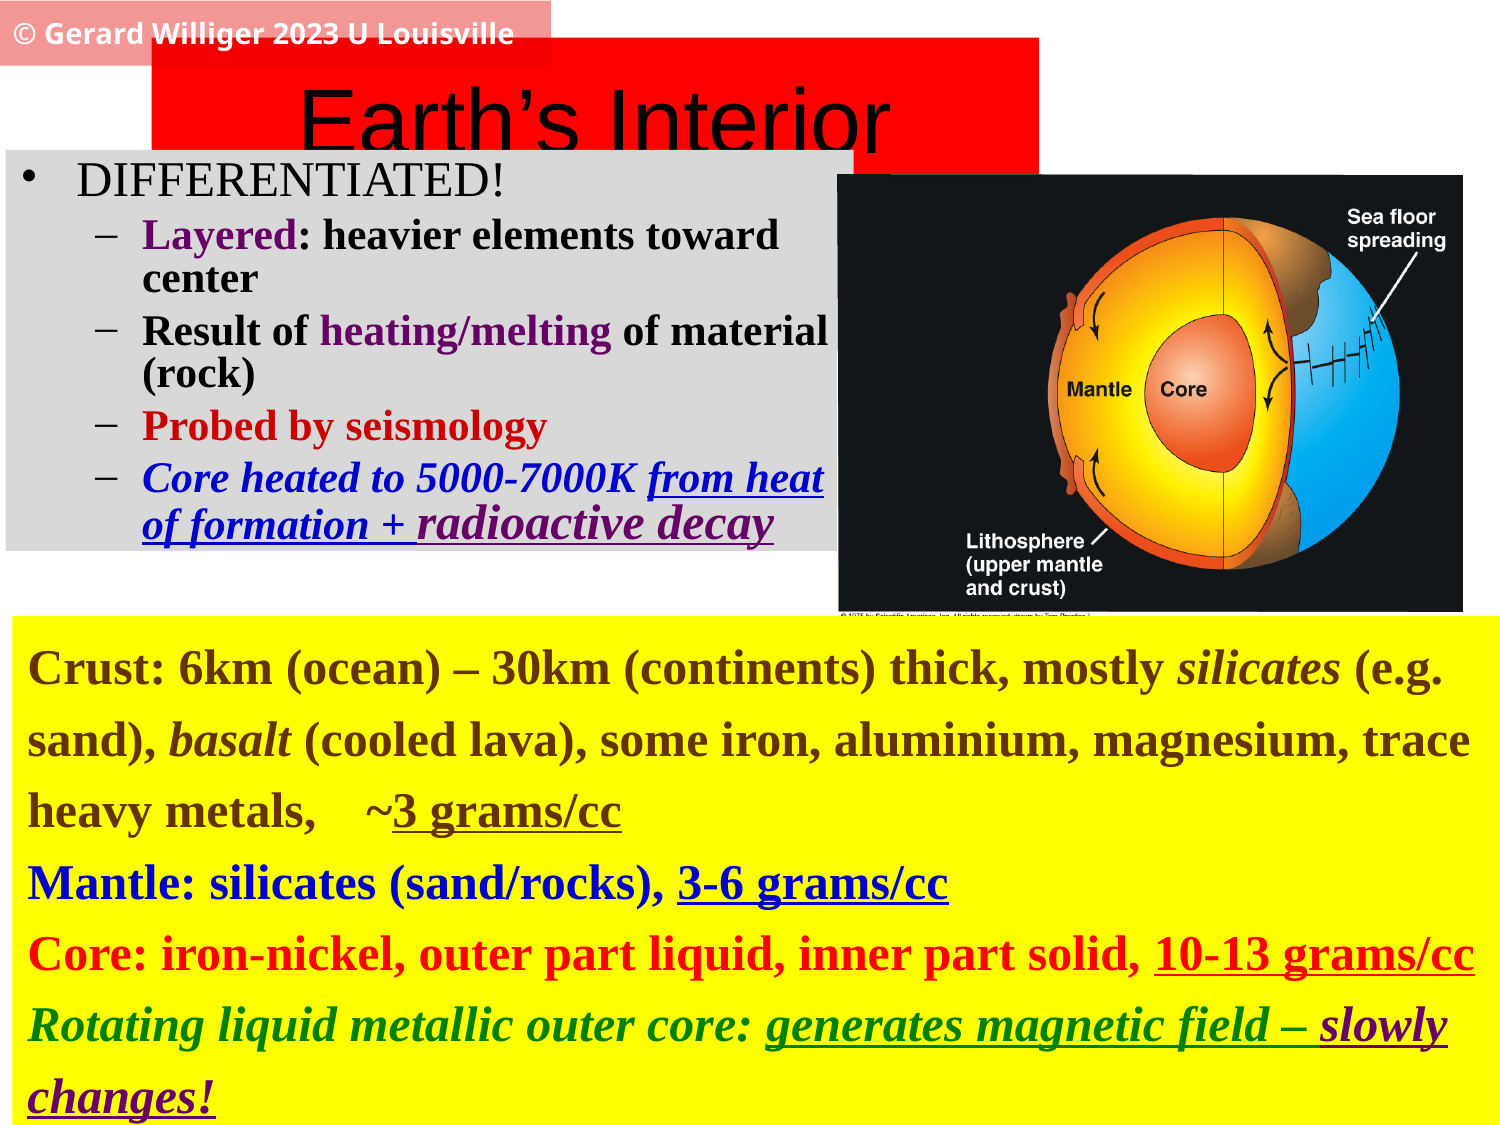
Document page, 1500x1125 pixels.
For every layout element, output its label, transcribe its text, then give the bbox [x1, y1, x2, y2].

text_box Crust: 6km (ocean) – 30km (continents) thick, mostly silicates (e.g. sand), basalt (cooled lava), some iron, aluminium, magnesium, trace heavy metals, ~3 grams/cc Mantle: silicates (sand/rocks), 3-6 grams/cc Core: iron-nickel, outer part liquid, inner part solid, 10-13 grams/cc Rotating liquid metallic outer core: generates magnetic field – slowly changes! [12, 615, 1500, 1125]
picture [837, 174, 1463, 623]
list DIFFERENTIATED! Layered: heavier elements toward center Result of heating/melting of material (rock) Probed by seismology Core heated to 5000-7000K from heat of formation + radioactive decay [5, 149, 854, 551]
title Earth’s Interior [151, 37, 1039, 173]
text_box © Gerard Williger 2023 U Louisville [0, 0, 552, 66]
